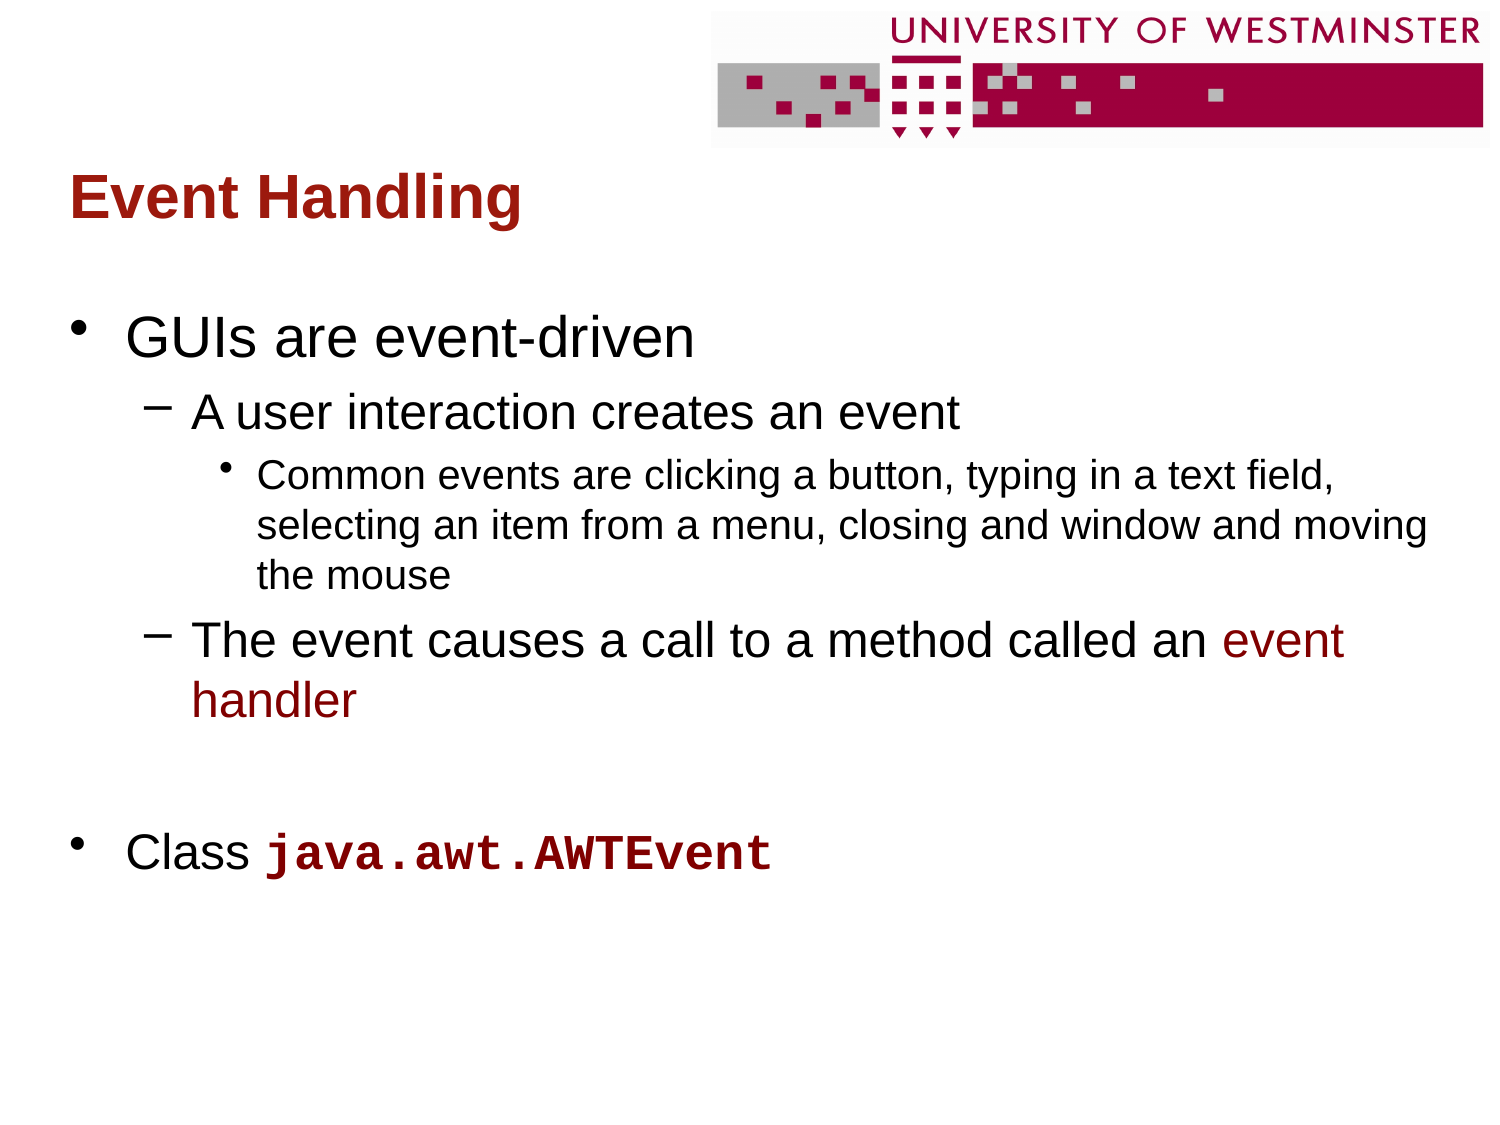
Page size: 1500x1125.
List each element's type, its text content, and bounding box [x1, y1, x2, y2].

title Event Handling [53, 148, 1448, 257]
picture [711, 11, 1490, 148]
list GUIs are event-driven A user interaction creates an event Common events are clicking a button, typing in a text field, selecting an item from a menu, closing and window and moving the mouse The event causes a call to a method called an event handler Class java.awt.AWTEvent [53, 291, 1448, 1010]
